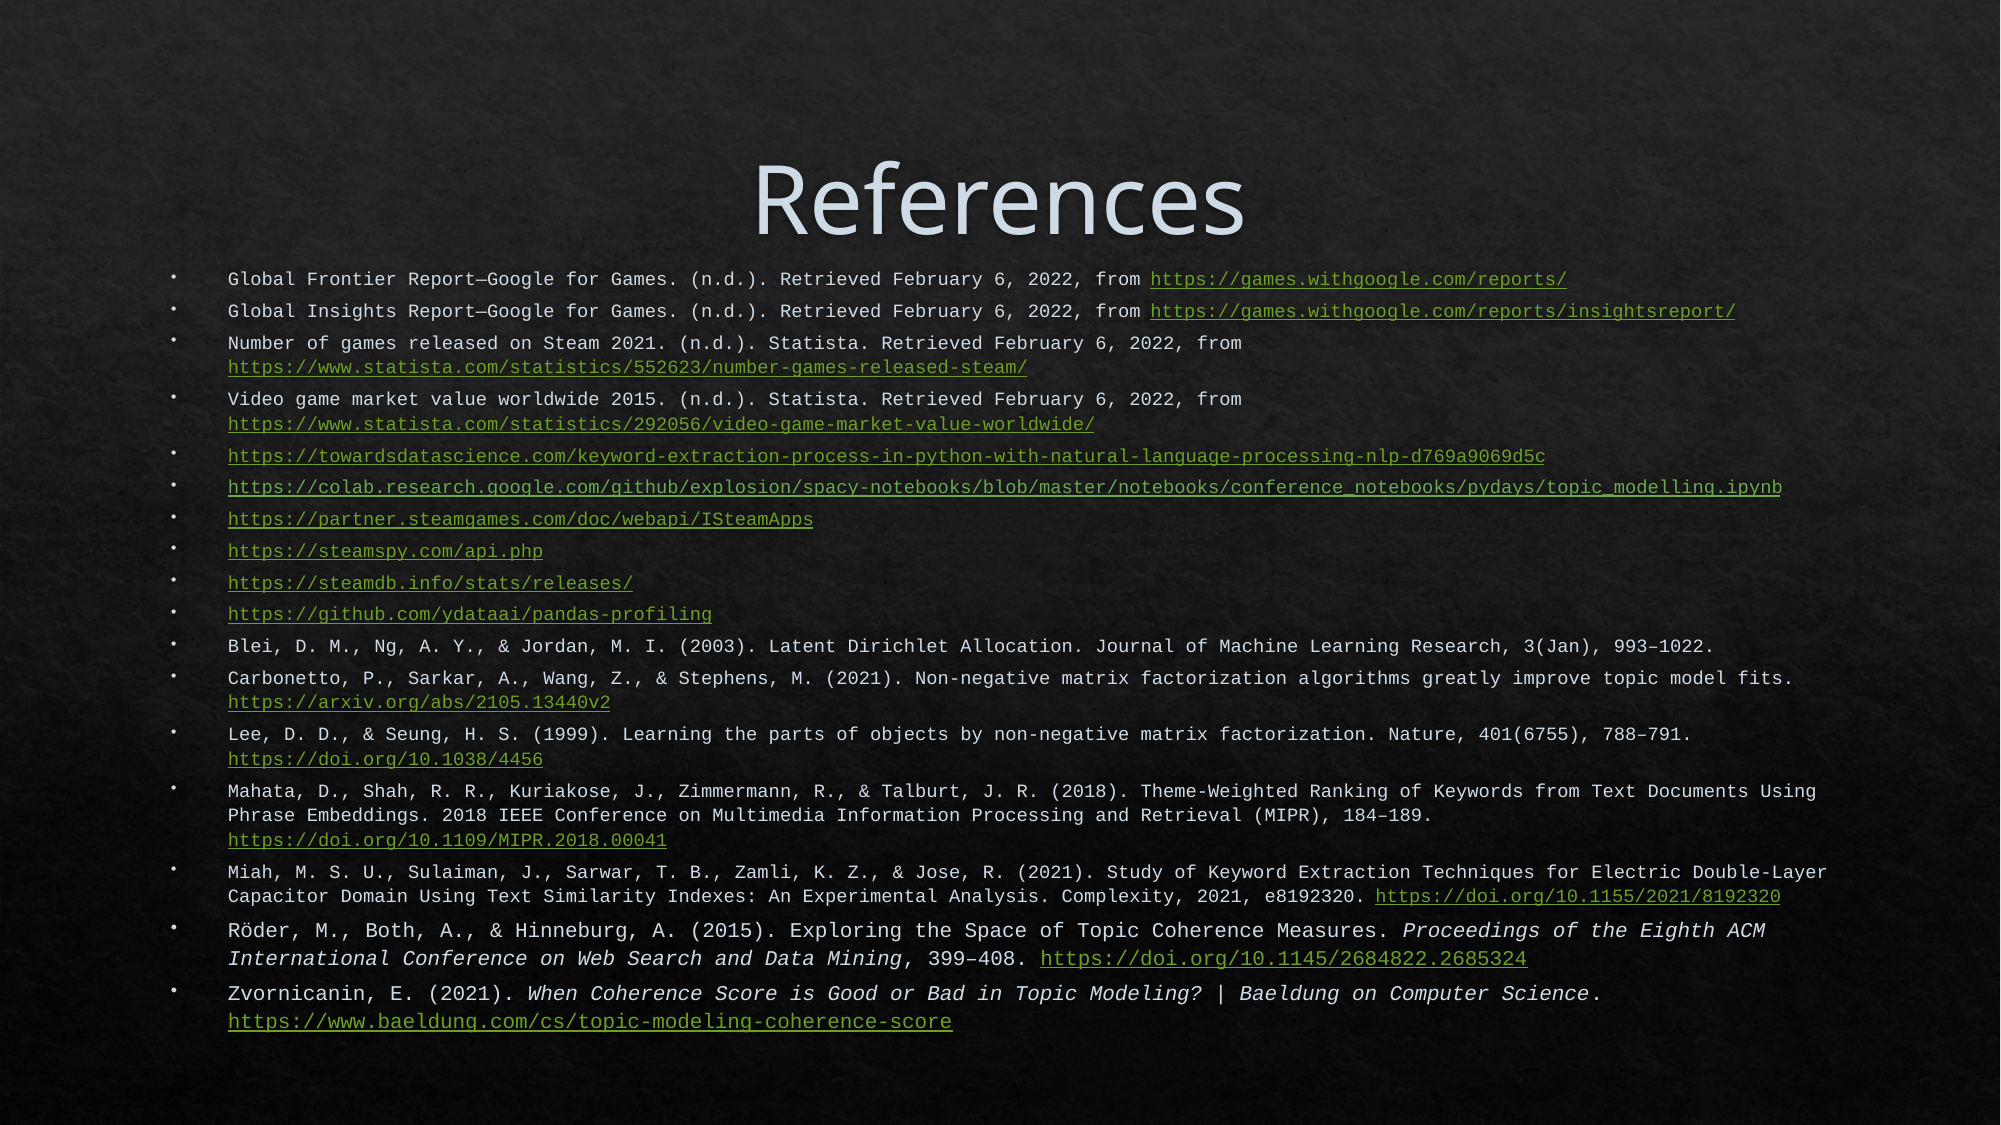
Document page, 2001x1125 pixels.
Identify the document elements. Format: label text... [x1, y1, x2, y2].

list Global Frontier Report—Google for Games. (n.d.). Retrieved February 6, 2022, from https://games.withgoogle.com/reports/ Global Insights Report—Google for Games. (n.d.). Retrieved February 6, 2022, from https://games.withgoogle.com/reports/insightsreport/ Number of games released on Steam 2021. (n.d.). Statista. Retrieved February 6, 2022, from https://www.statista.com/statistics/552623/number-games-released-steam/ Video game market value worldwide 2015. (n.d.). Statista. Retrieved February 6, 2022, from https://www.statista.com/statistics/292056/video-game-market-value-worldwide/ https://towardsdatascience.com/keyword-extraction-process-in-python-with-natural-language-processing-nlp-d769a9069d5c https://colab.research.google.com/github/explosion/spacy-notebooks/blob/master/notebooks/conference_notebooks/pydays/topic_modelling.ipynb https://partner.steamgames.com/doc/webapi/ISteamApps https://steamspy.com/api.php https://steamdb.info/stats/releases/ https://github.com/ydataai/pandas-profiling Blei, D. M., Ng, A. Y., & Jordan, M. I. (2003). Latent Dirichlet Allocation. Journal of Machine Learning Research, 3(Jan), 993–1022. Carbonetto, P., Sarkar, A., Wang, Z., & Stephens, M. (2021). Non-negative matrix factorization algorithms greatly improve topic model fits. https://arxiv.org/abs/2105.13440v2 Lee, D. D., & Seung, H. S. (1999). Learning the parts of objects by non-negative matrix factorization. Nature, 401(6755), 788–791. https://doi.org/10.1038/4456 Mahata, D., Shah, R. R., Kuriakose, J., Zimmermann, R., & Talburt, J. R. (2018). Theme-Weighted Ranking of Keywords from Text Documents Using Phrase Embeddings. 2018 IEEE Conference on Multimedia Information Processing and Retrieval (MIPR), 184–189. https://doi.org/10.1109/MIPR.2018.00041 Miah, M. S. U., Sulaiman, J., Sarwar, T. B., Zamli, K. Z., & Jose, R. (2021). Study of Keyword Extraction Techniques for Electric Double-Layer Capacitor Domain Using Text Similarity Indexes: An Experimental Analysis. Complexity, 2021, e8192320. https://doi.org/10.1155/2021/8192320 Röder, M., Both, A., & Hinneburg, A. (2015). Exploring the Space of Topic Coherence Measures. Proceedings of the Eighth ACM International Conference on Web Search and Data Mining, 399–408. https://doi.org/10.1145/2684822.2685324 Zvornicanin, E. (2021). When Coherence Score is Good or Bad in Topic Modeling? | Baeldung on Computer Science. https://www.baeldung.com/cs/topic-modeling-coherence-score [149, 257, 1849, 1062]
title References [149, 99, 1849, 253]
